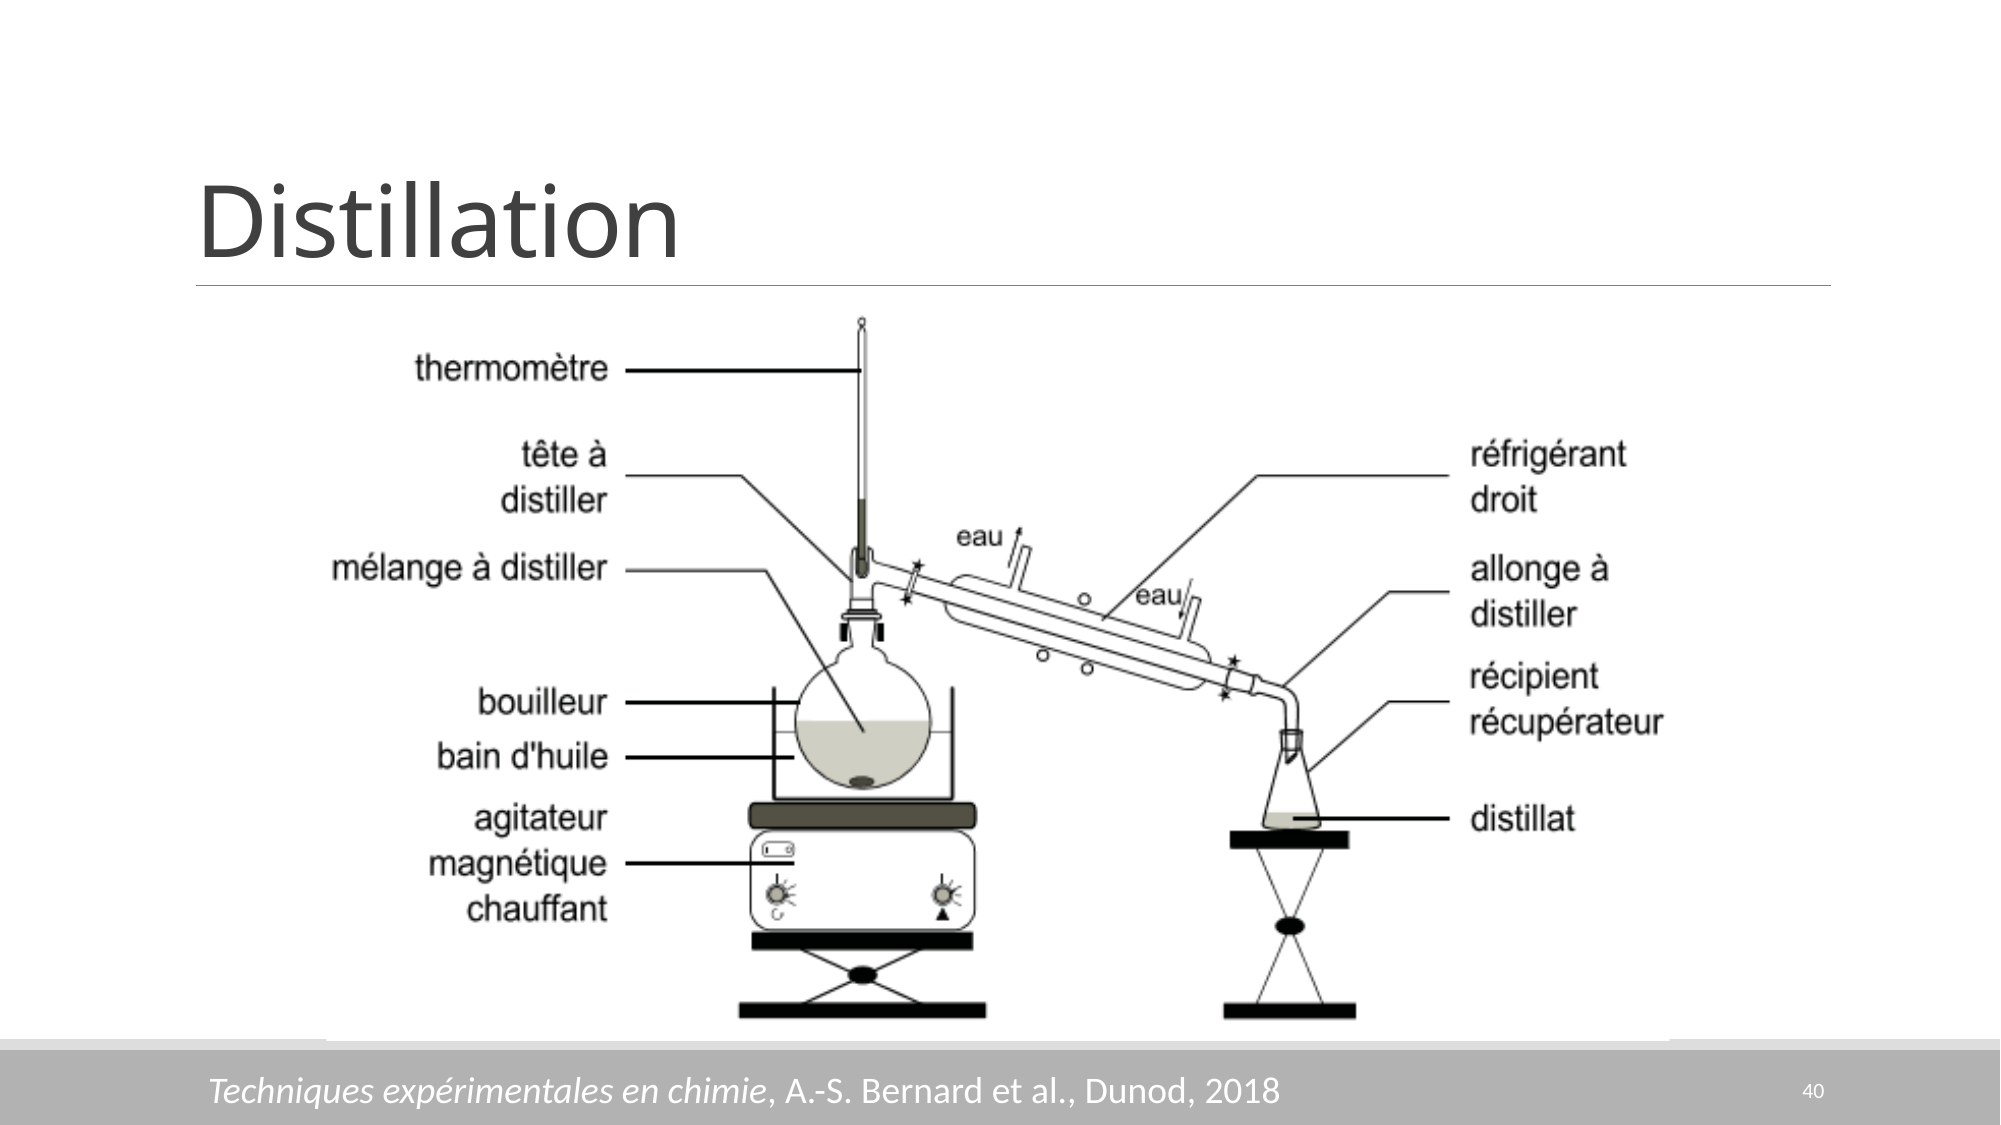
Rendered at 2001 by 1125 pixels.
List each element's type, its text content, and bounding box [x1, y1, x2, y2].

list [325, 299, 1671, 1042]
slide_number 40 [1624, 1059, 1840, 1120]
title Distillation [180, 47, 1830, 285]
text_box Techniques expérimentales en chimie, A.-S. Bernard et al., Dunod, 2018 [193, 1058, 1438, 1119]
